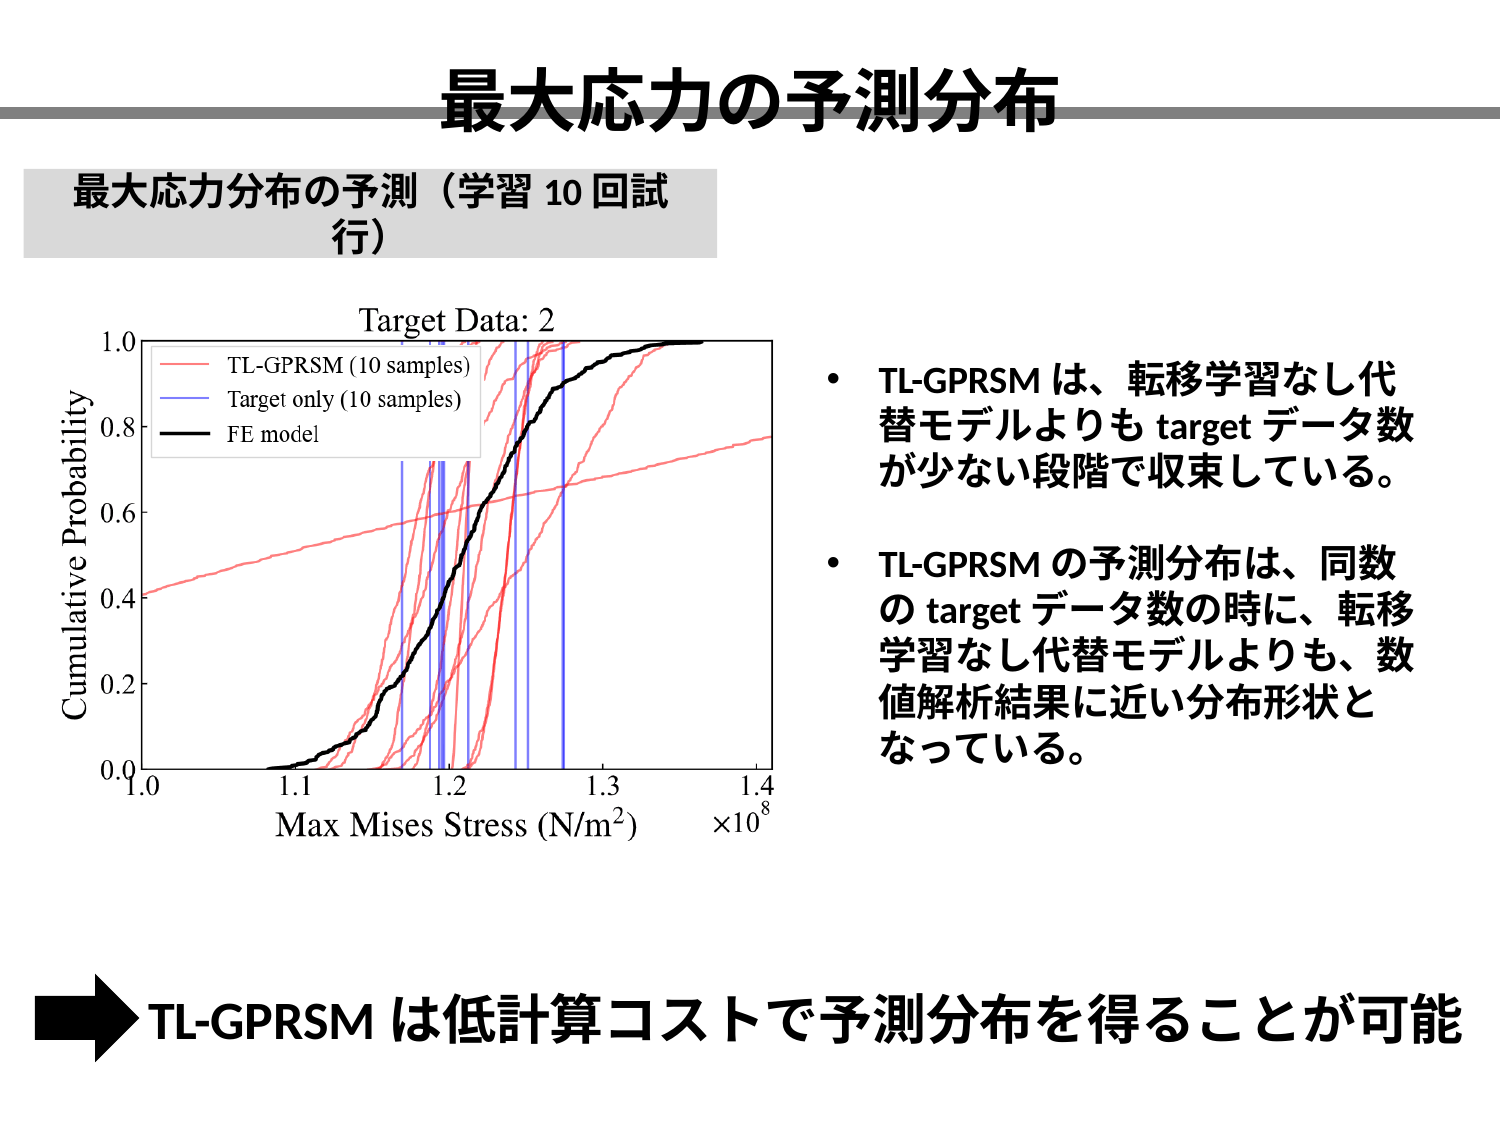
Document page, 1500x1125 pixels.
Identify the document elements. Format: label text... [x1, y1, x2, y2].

text_box [34, 973, 140, 1063]
text_box TL-GPRSMは低計算コストで予測分布を得ることが可能 [128, 1005, 1500, 1095]
picture [45, 285, 786, 841]
text_box TL-GPRSMは、転移学習なし代替モデルよりもtargetデータ数が少ない段階で収束している。 TL-GPRSMの予測分布は、同数のtargetデータ数の時に、転移学習なし代替モデルよりも、数値解析結果に近い分布形状となっている。 [788, 327, 1463, 797]
title 最大応力の予測分布 [0, 29, 1500, 179]
text_box 最大応力分布の予測（学習10回試行） [23, 168, 718, 259]
